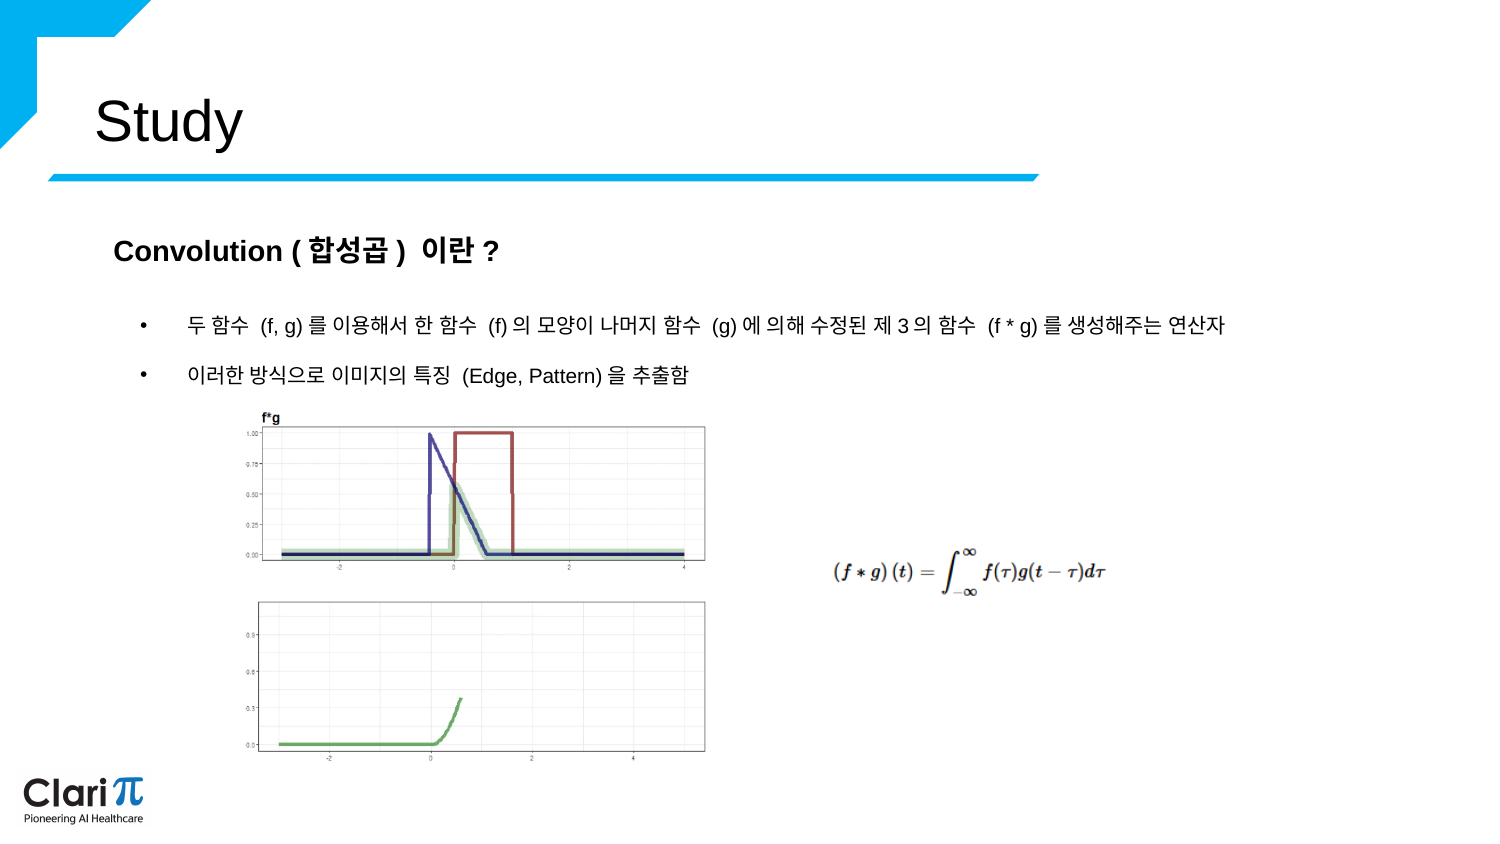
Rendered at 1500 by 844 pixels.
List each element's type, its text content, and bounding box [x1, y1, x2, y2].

text_box 두 함수 (f, g)를 이용해서 한 함수 (f)의 모양이 나머지 함수 (g)에 의해 수정된 제3의 함수 (f * g)를 생성해주는 연산자 이러한 방식으로 이미지의 특징 (Edge, Pattern)을 추출함 [125, 305, 1360, 395]
picture [805, 528, 1127, 613]
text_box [231, 396, 726, 784]
picture [15, 769, 152, 827]
list Study [75, 75, 1437, 164]
text_box Convolution (합성곱) 이란? [98, 224, 1025, 275]
